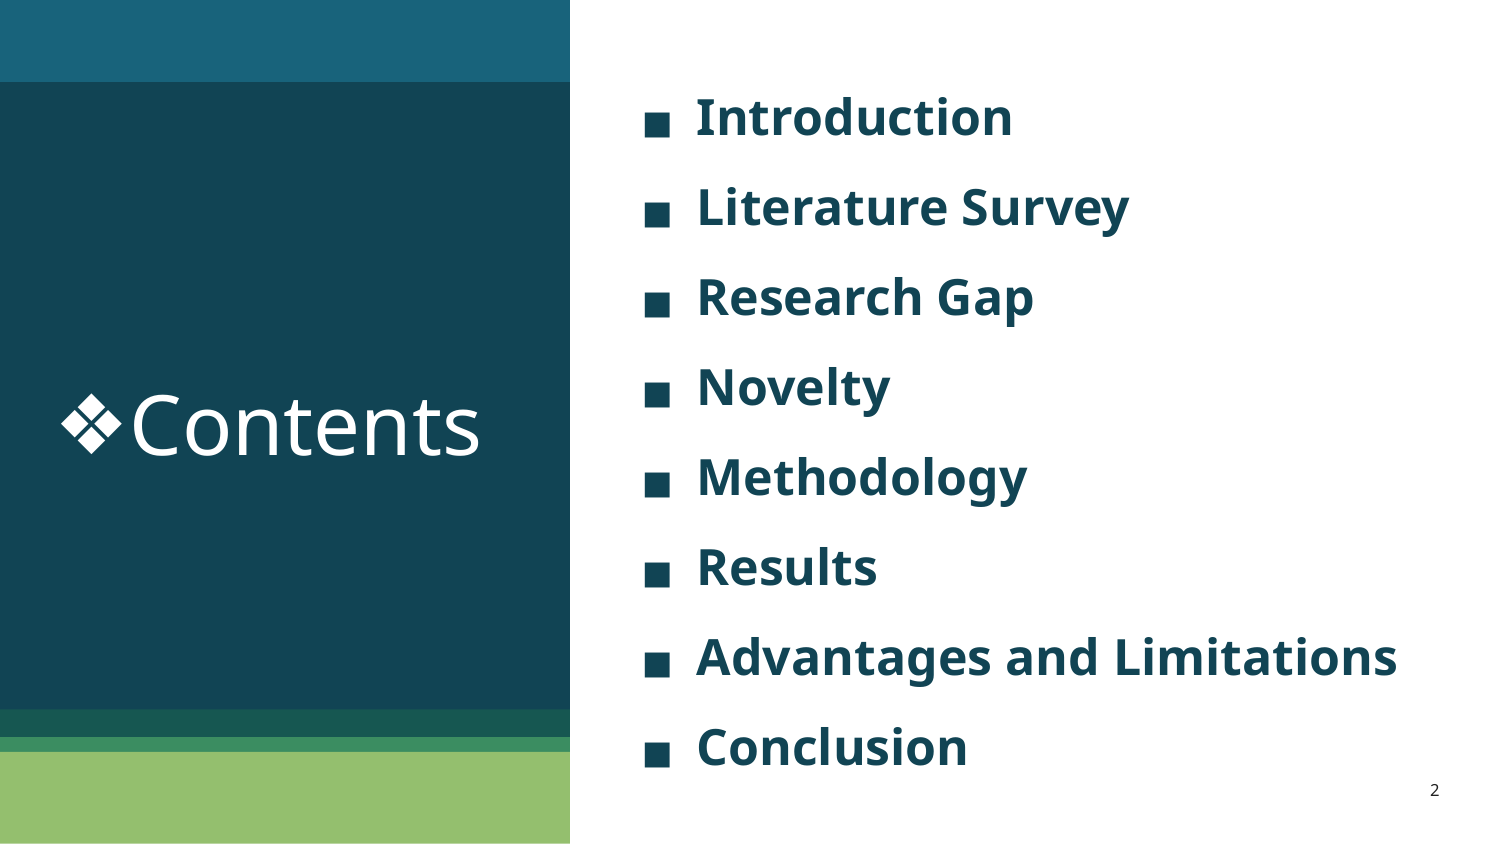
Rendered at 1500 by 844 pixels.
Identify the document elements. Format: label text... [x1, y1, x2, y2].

text_box Contents [31, 241, 506, 603]
title Introduction Literature Survey Research Gap Novelty Methodology Results Advantages and Limitations Conclusion [606, 0, 1500, 791]
slide_number 2 [1389, 764, 1480, 830]
